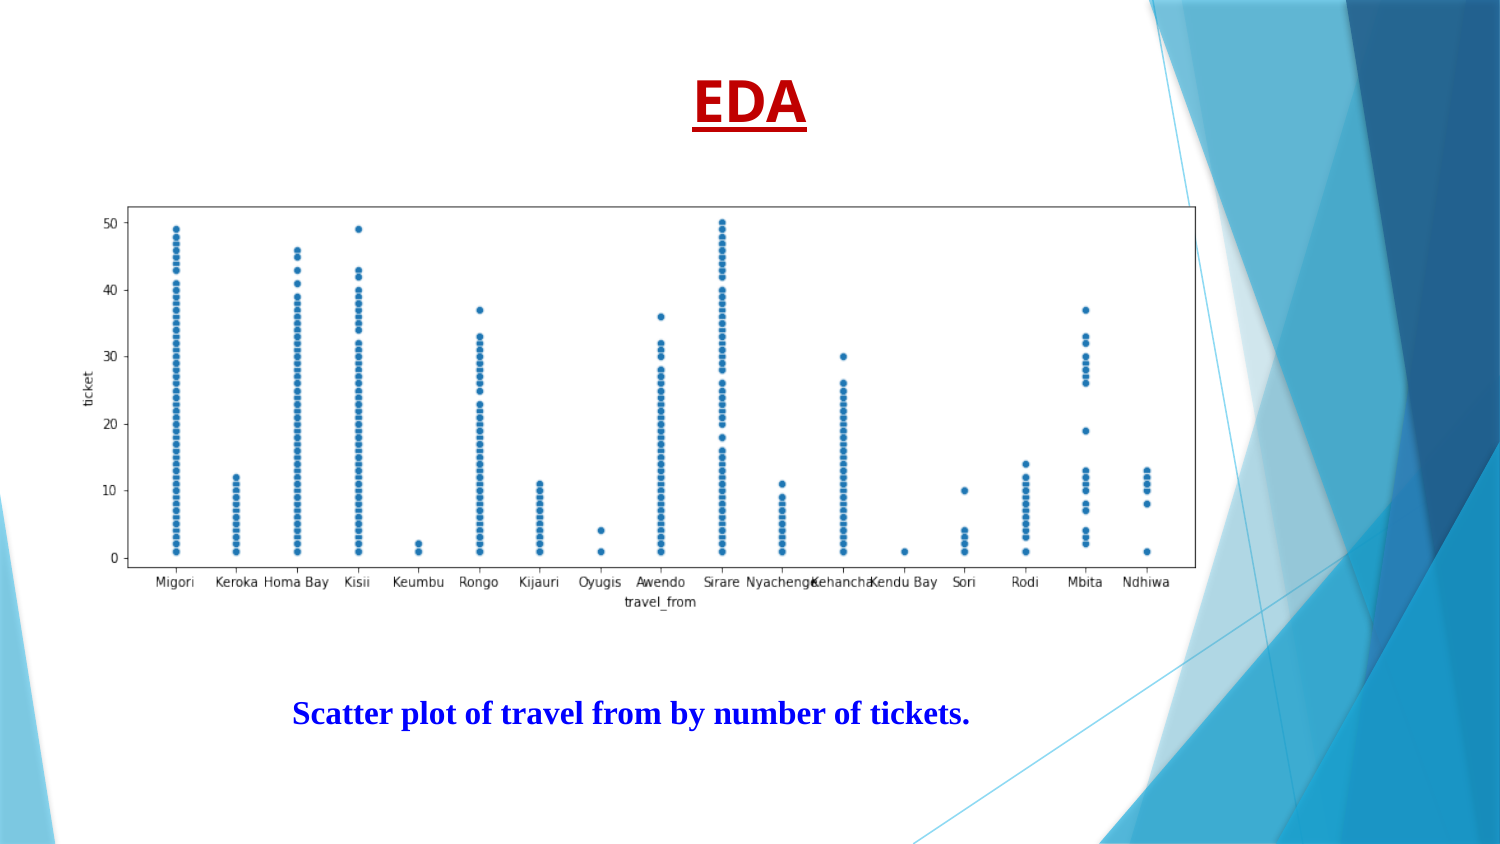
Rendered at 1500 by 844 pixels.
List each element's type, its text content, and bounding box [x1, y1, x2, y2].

text_box Scatter plot of travel from by number of tickets. [202, 676, 1480, 799]
text_box [75, 690, 1435, 827]
title EDA [0, 49, 1500, 139]
picture [75, 196, 1205, 619]
